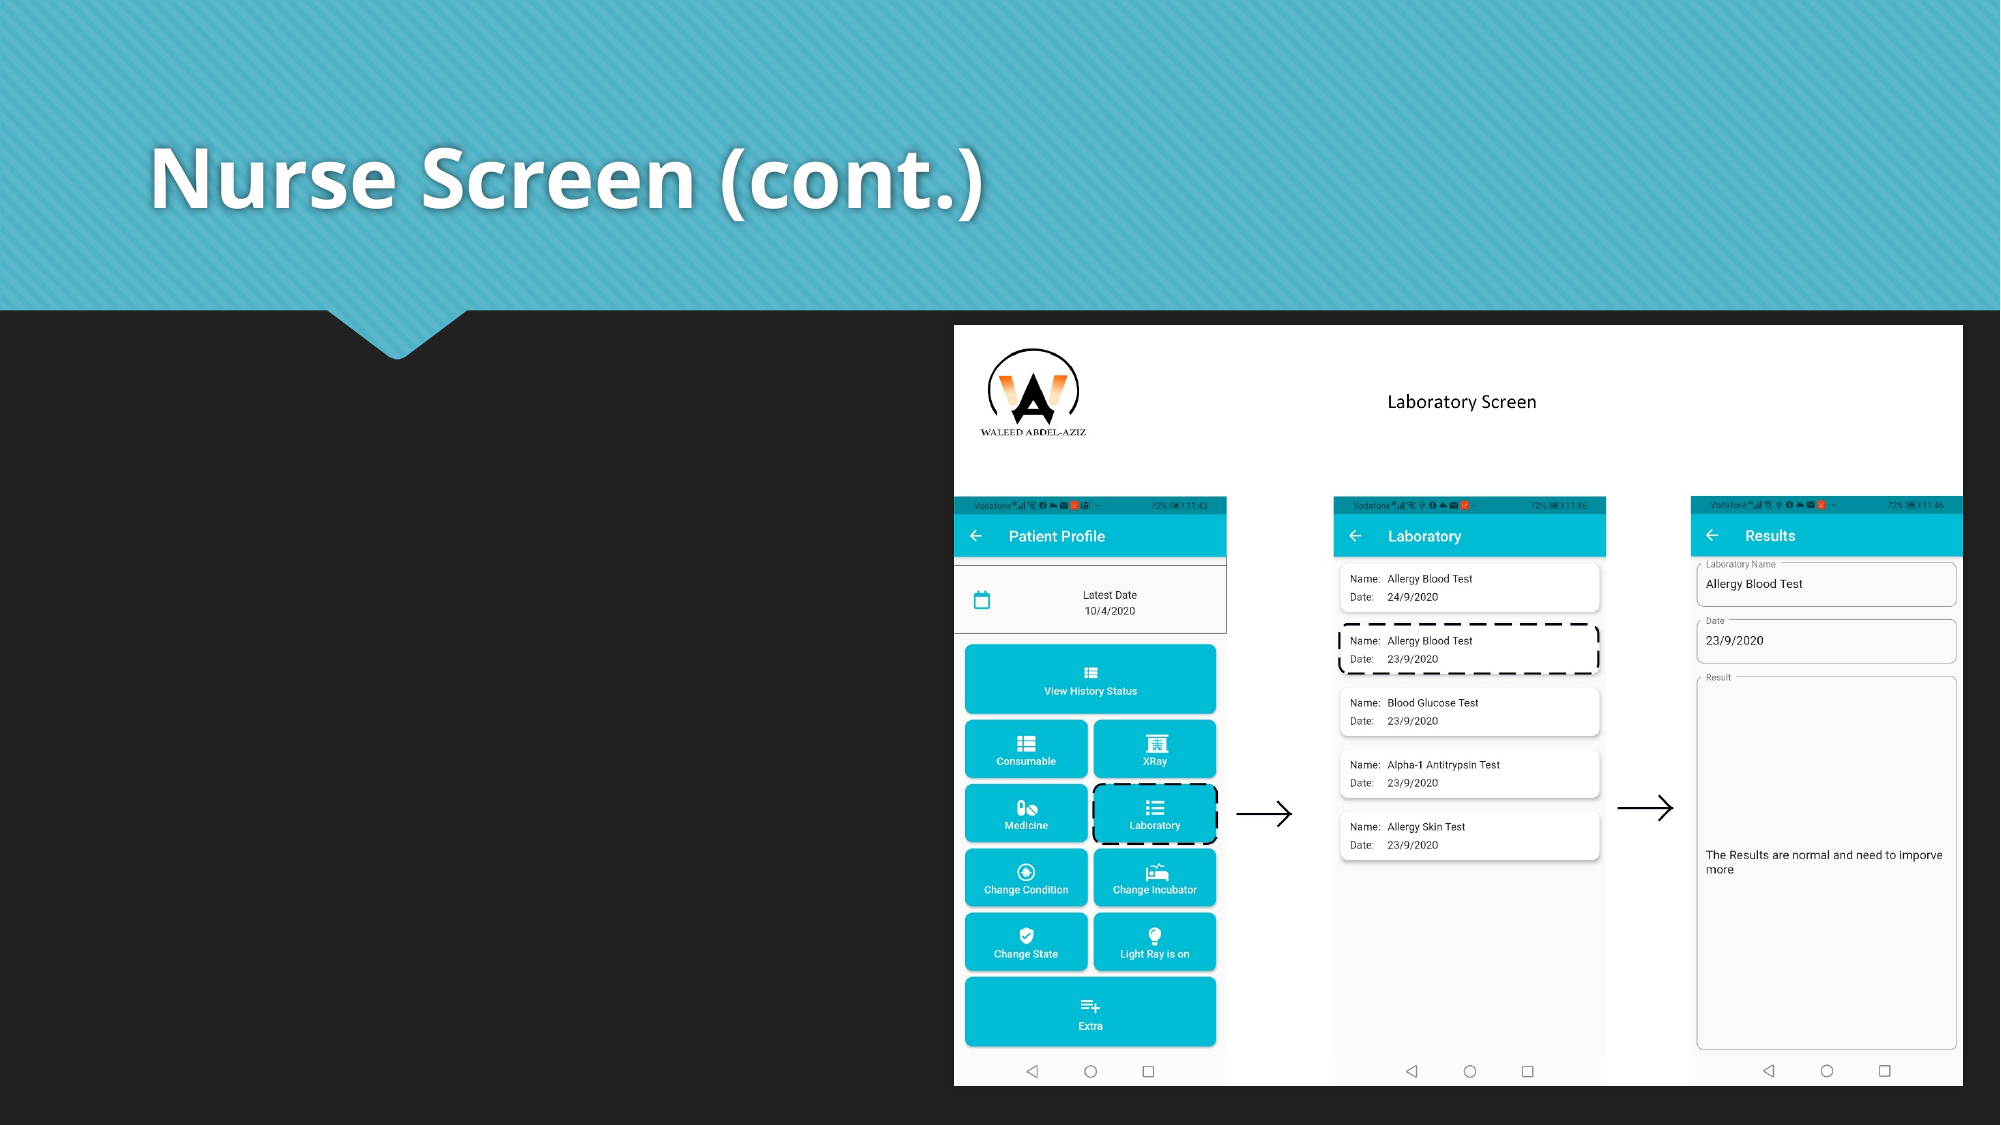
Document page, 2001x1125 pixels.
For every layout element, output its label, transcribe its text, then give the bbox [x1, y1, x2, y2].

title Nurse Screen (cont.) [132, 73, 1868, 233]
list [954, 324, 1963, 1086]
